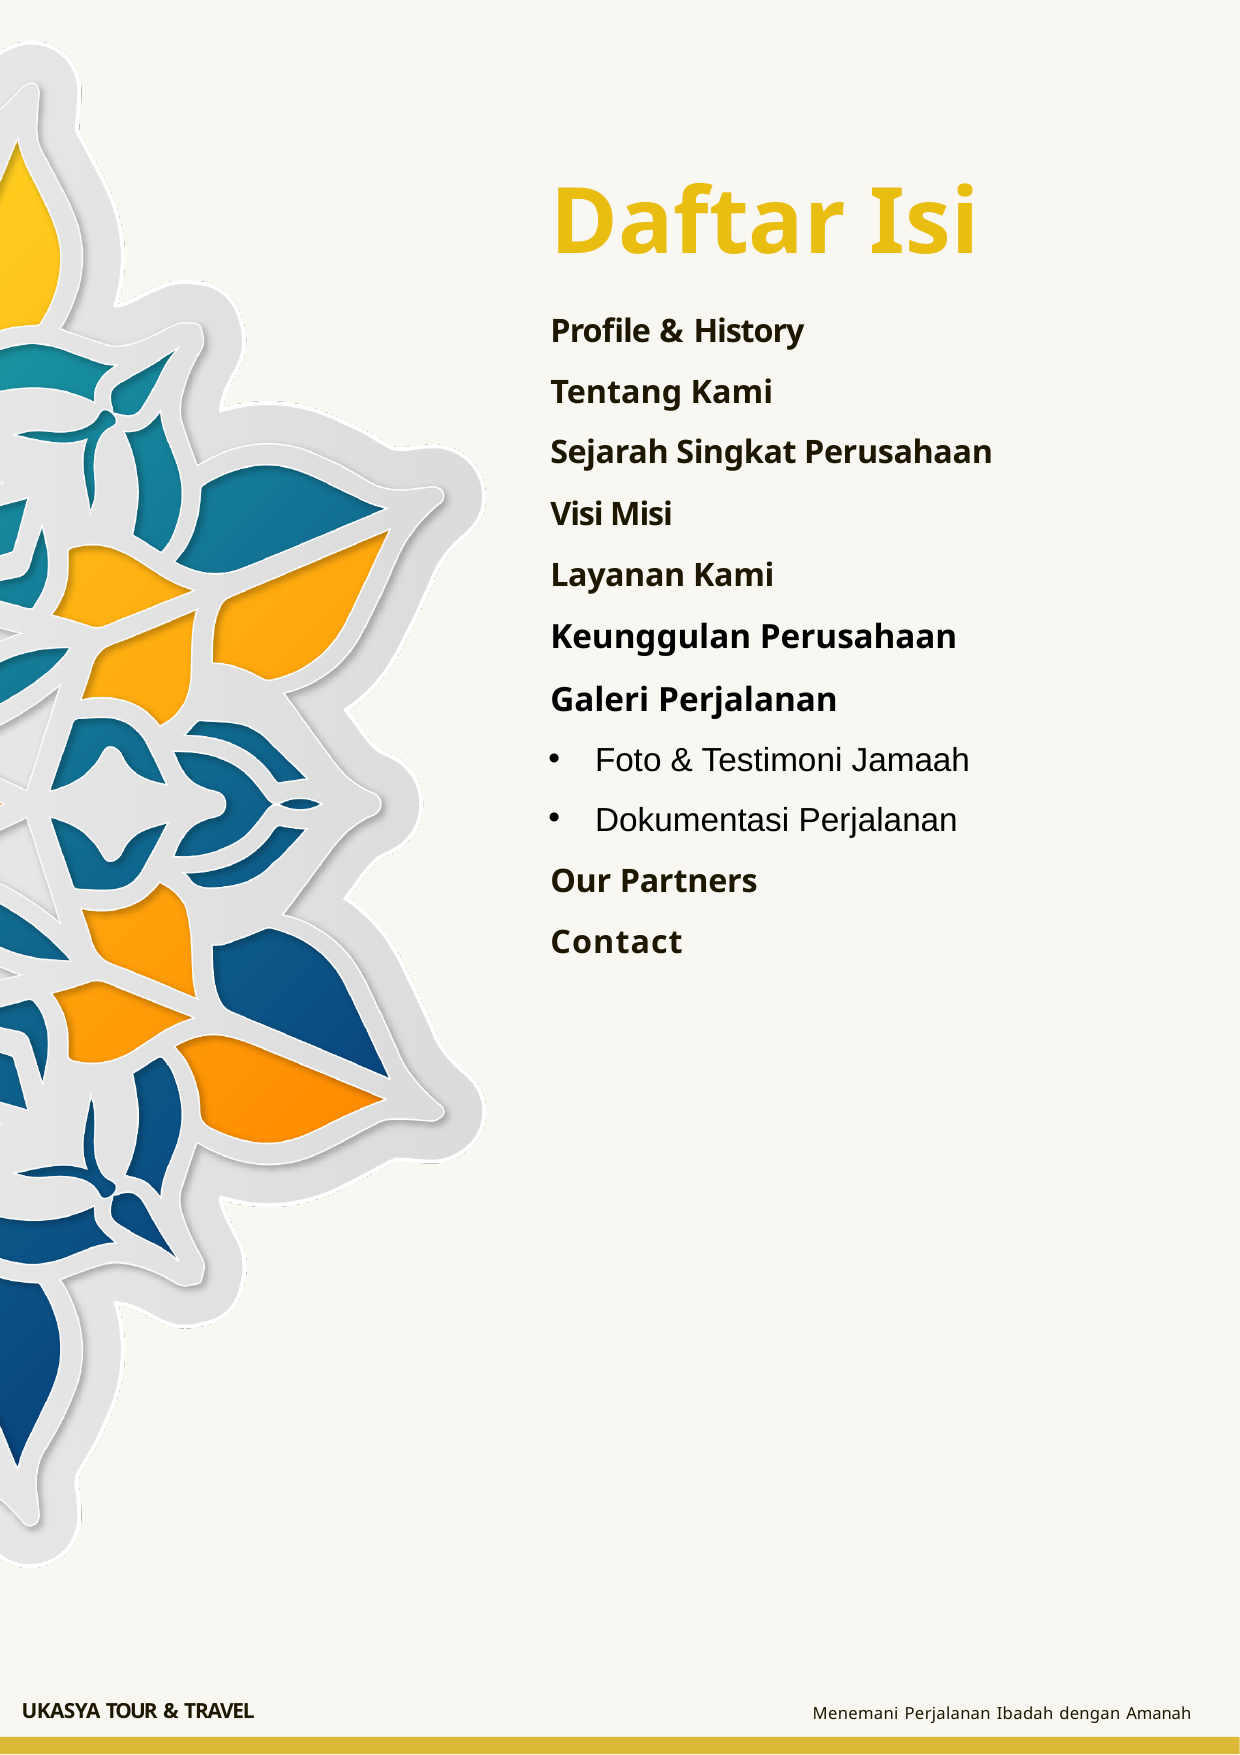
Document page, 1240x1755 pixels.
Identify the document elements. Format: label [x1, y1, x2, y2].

picture [0, 40, 486, 1568]
text_box [19, 1695, 1223, 1726]
text_box [0, 0, 1240, 1755]
text_box [548, 161, 1240, 953]
